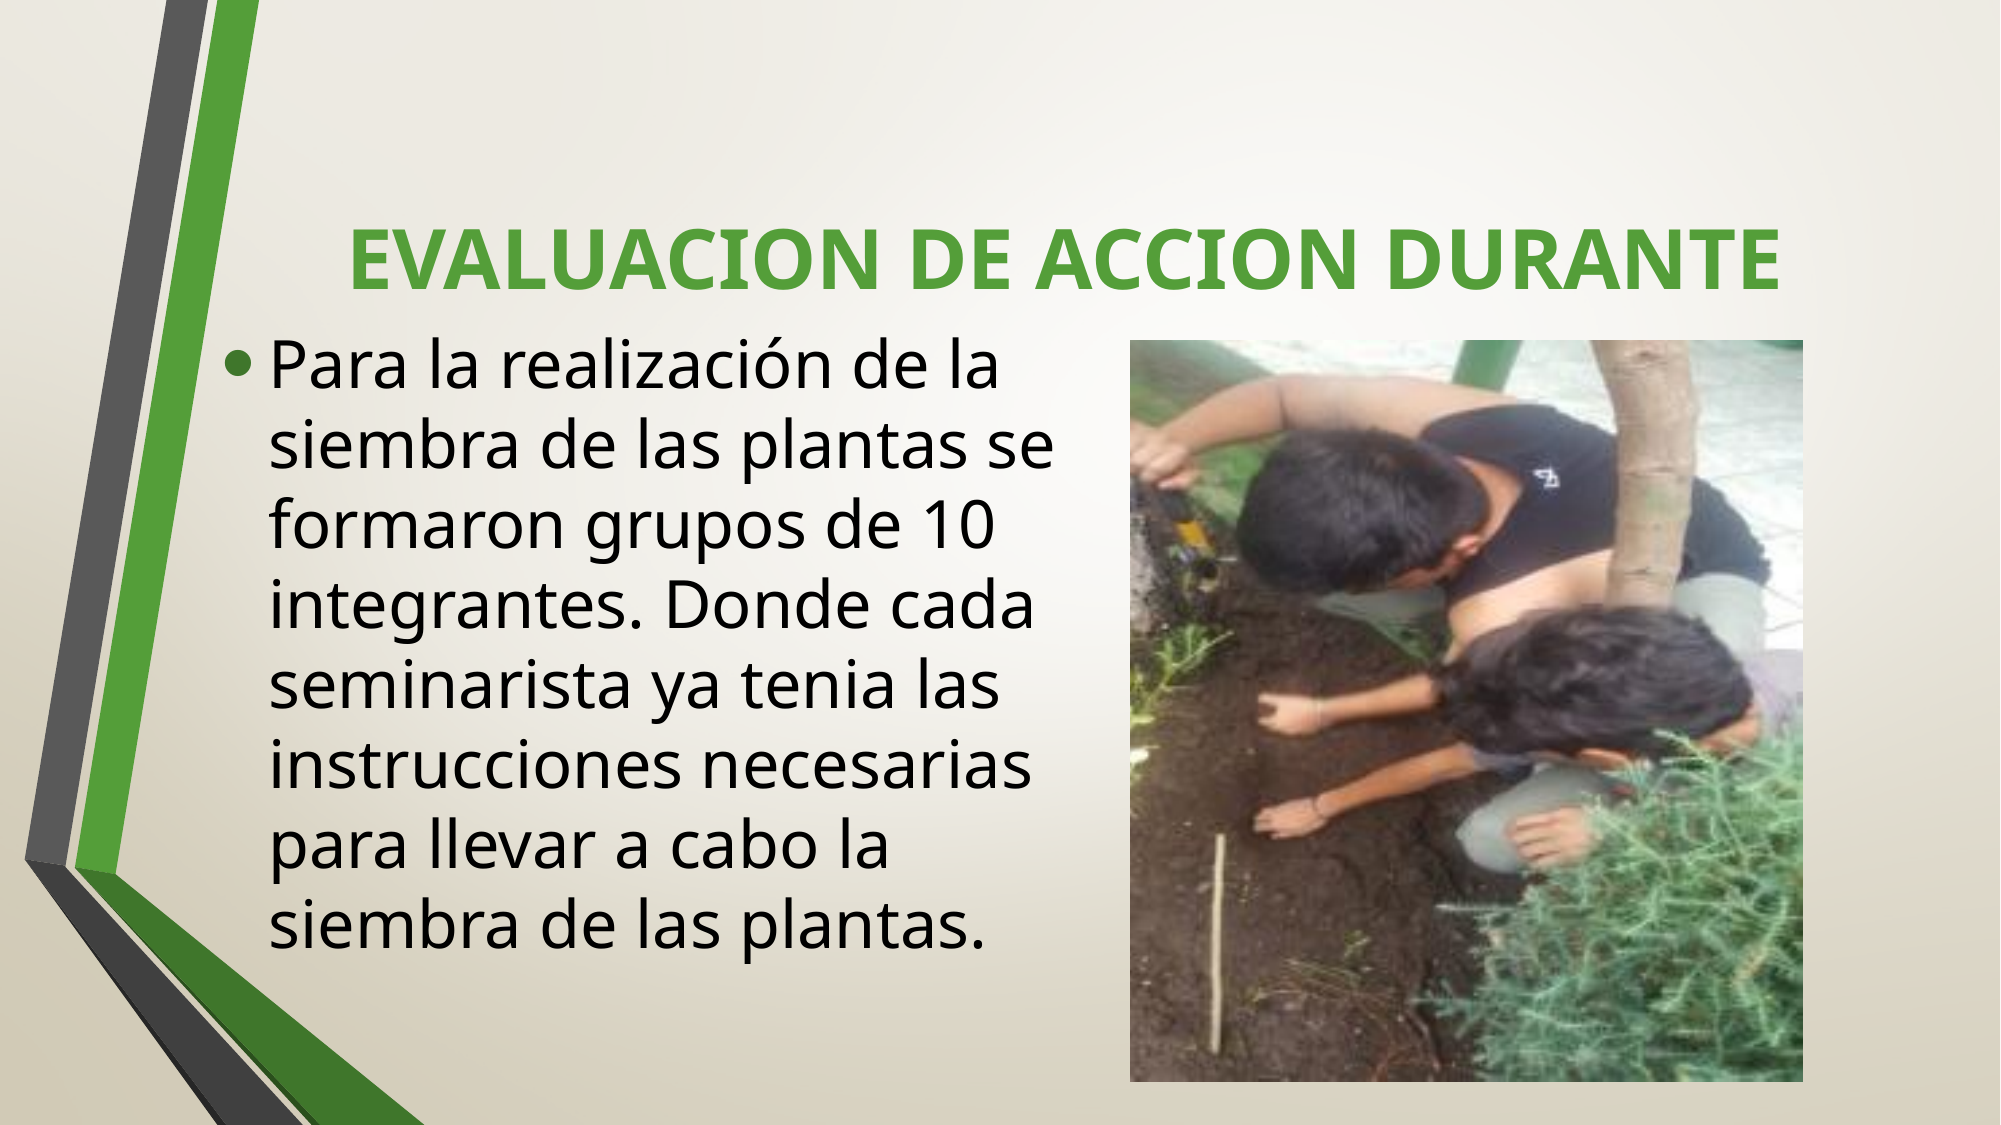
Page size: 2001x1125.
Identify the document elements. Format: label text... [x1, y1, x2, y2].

title EVALUACION DE ACCION DURANTE [243, 112, 1887, 400]
picture [1130, 340, 1803, 1083]
list Para la realización de la siembra de las plantas se formaron grupos de 10 integrantes. Donde cada seminarista ya tenia las instrucciones necesarias para llevar a cabo la siembra de las plantas. [206, 271, 1094, 1013]
